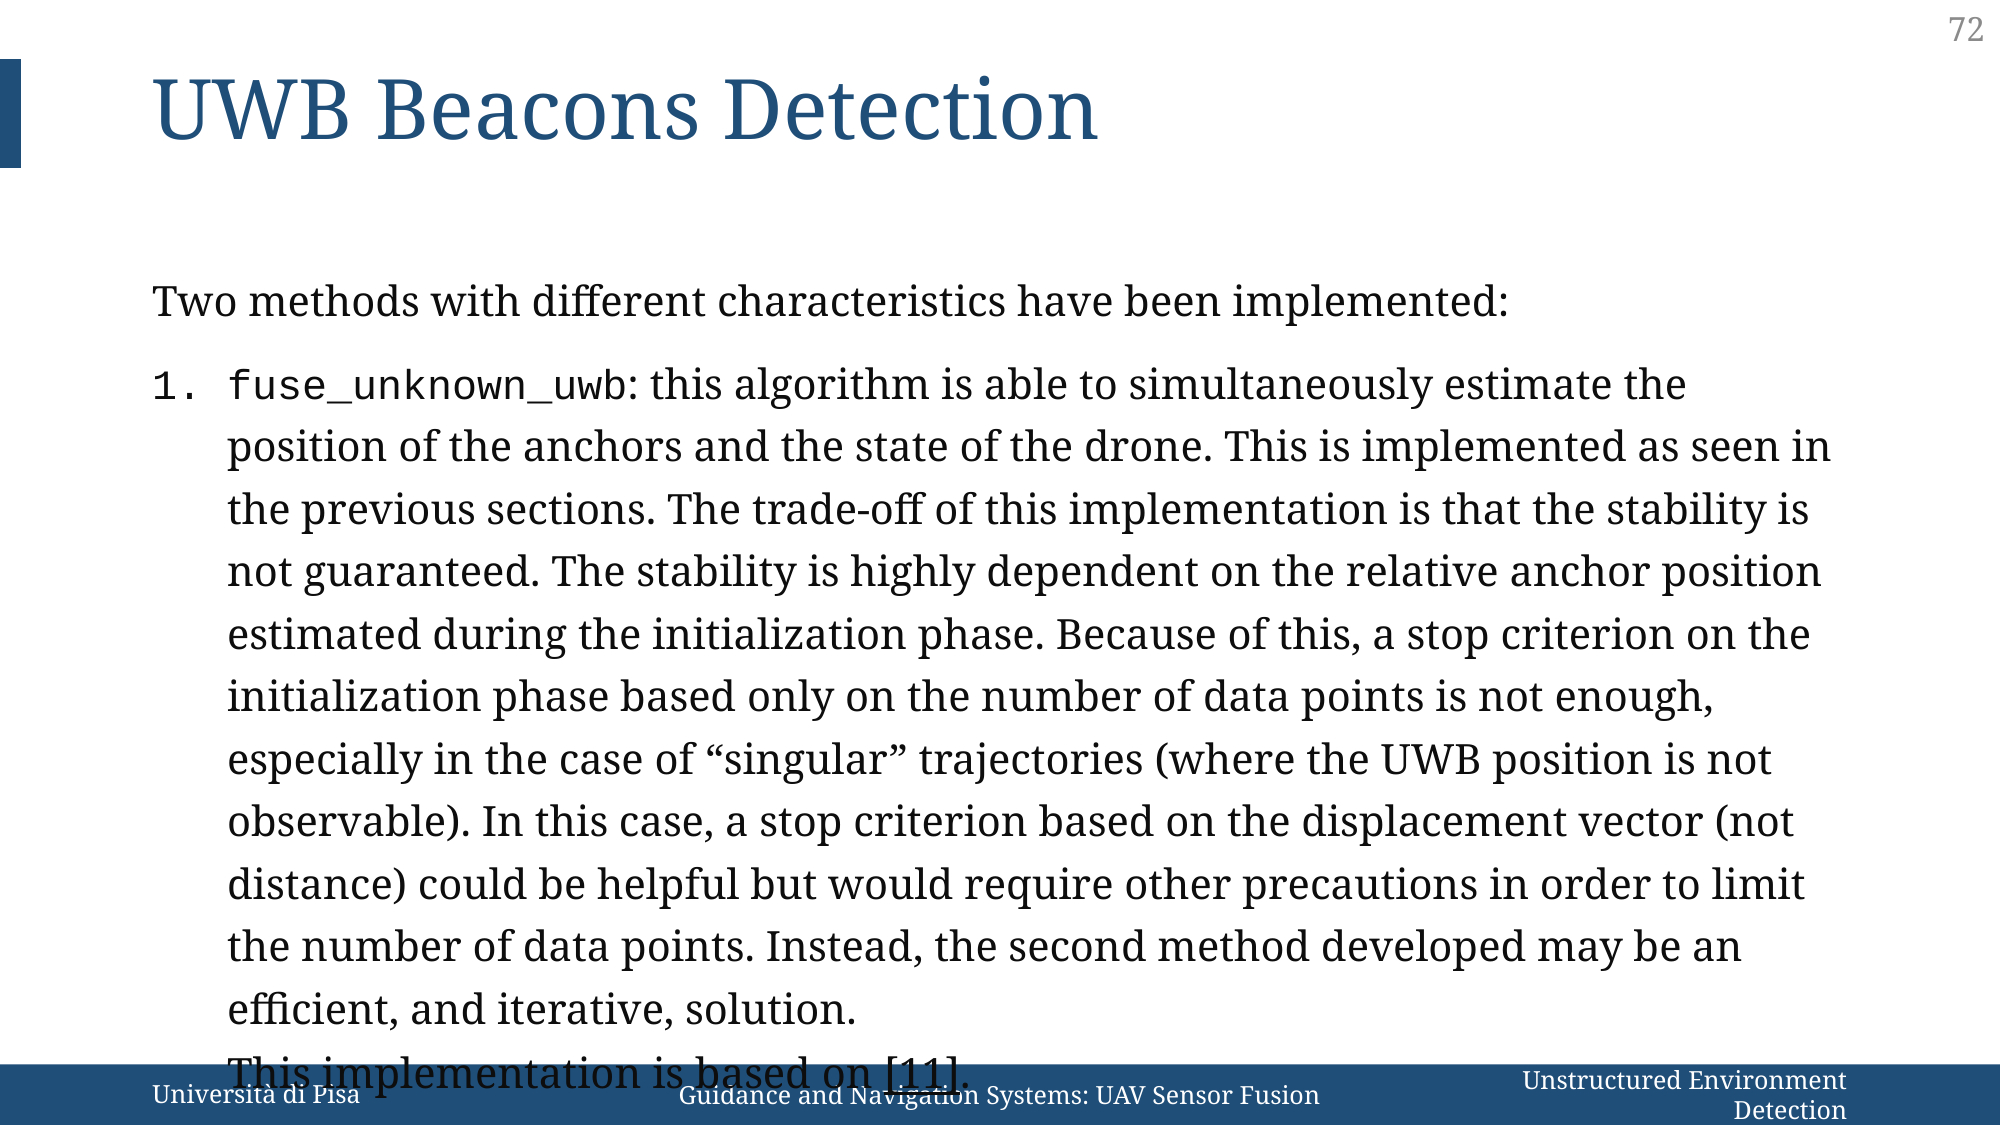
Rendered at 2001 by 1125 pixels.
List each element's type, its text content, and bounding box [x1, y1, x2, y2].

text_box Two methods with different characteristics have been implemented: fuse_unknown_uwb: this algorithm is able to simultaneously estimate the position of the anchors and the state of the drone. This is implemented as seen in the previous sections. The trade-off of this implementation is that the stability is not guaranteed. The stability is highly dependent on the relative anchor position estimated during the initialization phase. Because of this, a stop criterion on the initialization phase based only on the number of data points is not enough, especially in the case of “singular” trajectories (where the UWB position is not observable). In this case, a stop criterion based on the displacement vector (not distance) could be helpful but would require other precautions in order to limit the number of data points. Instead, the second method developed may be an efficient, and iterative, solution. This implementation is based on [11]. [137, 254, 1863, 969]
text_box Unstructured Environment Detection [1412, 1065, 1863, 1125]
slide_number 72 [1550, 0, 2000, 61]
text_box [0, 1063, 2000, 1125]
slide_number Università di Pisa [137, 1063, 588, 1124]
text_box UWB Beacons Detection [137, 59, 1863, 165]
footer Guidance and Navigation Systems: UAV Sensor Fusion [662, 1065, 1338, 1125]
